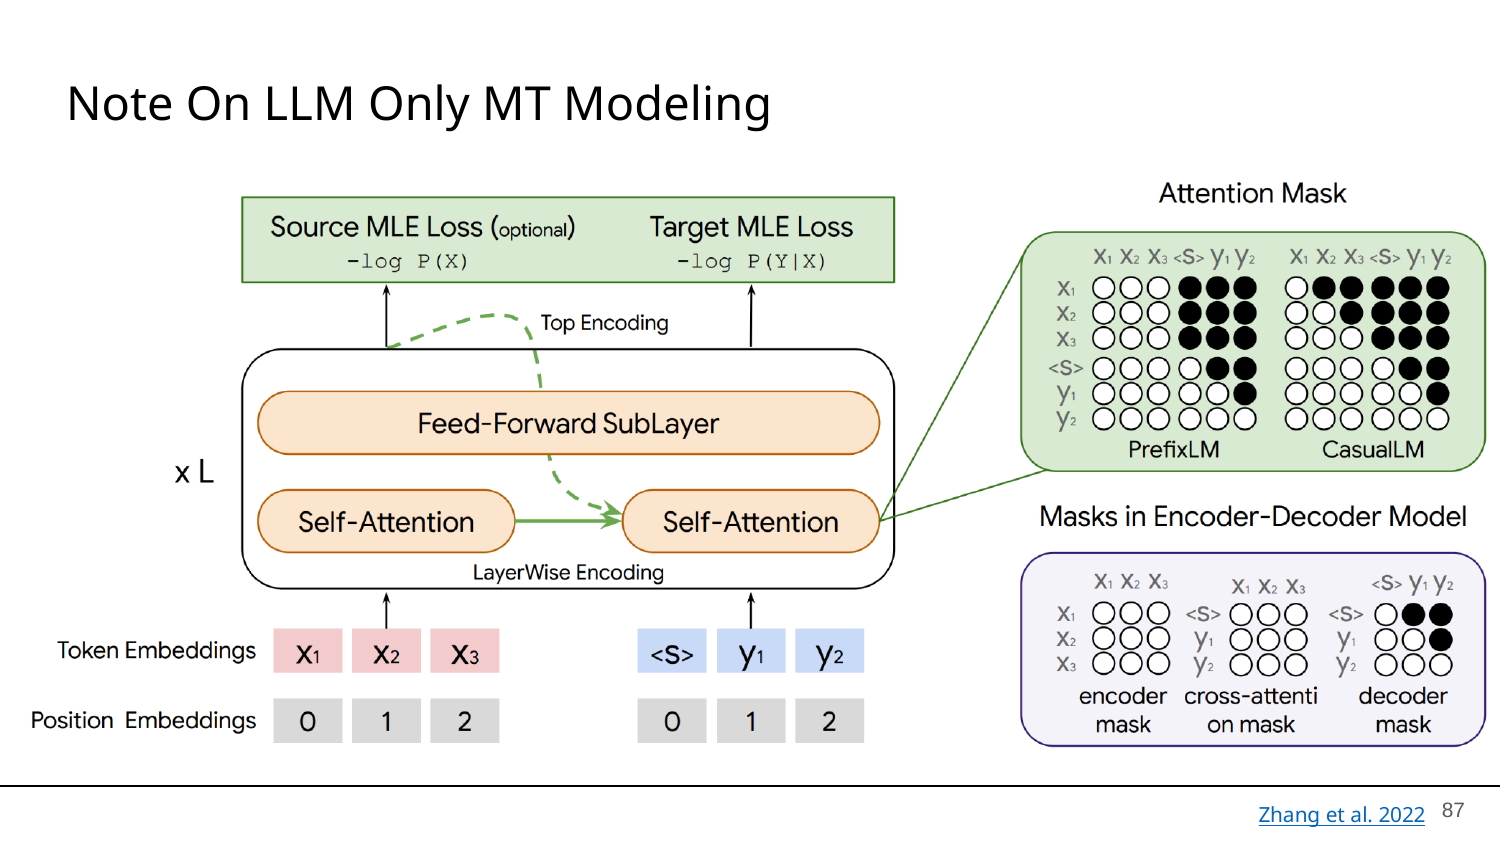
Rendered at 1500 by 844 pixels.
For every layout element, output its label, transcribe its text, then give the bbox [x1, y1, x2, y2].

title Note On LLM Only MT Modeling [51, 58, 1449, 153]
picture [0, 155, 1500, 783]
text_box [0, 785, 1500, 842]
